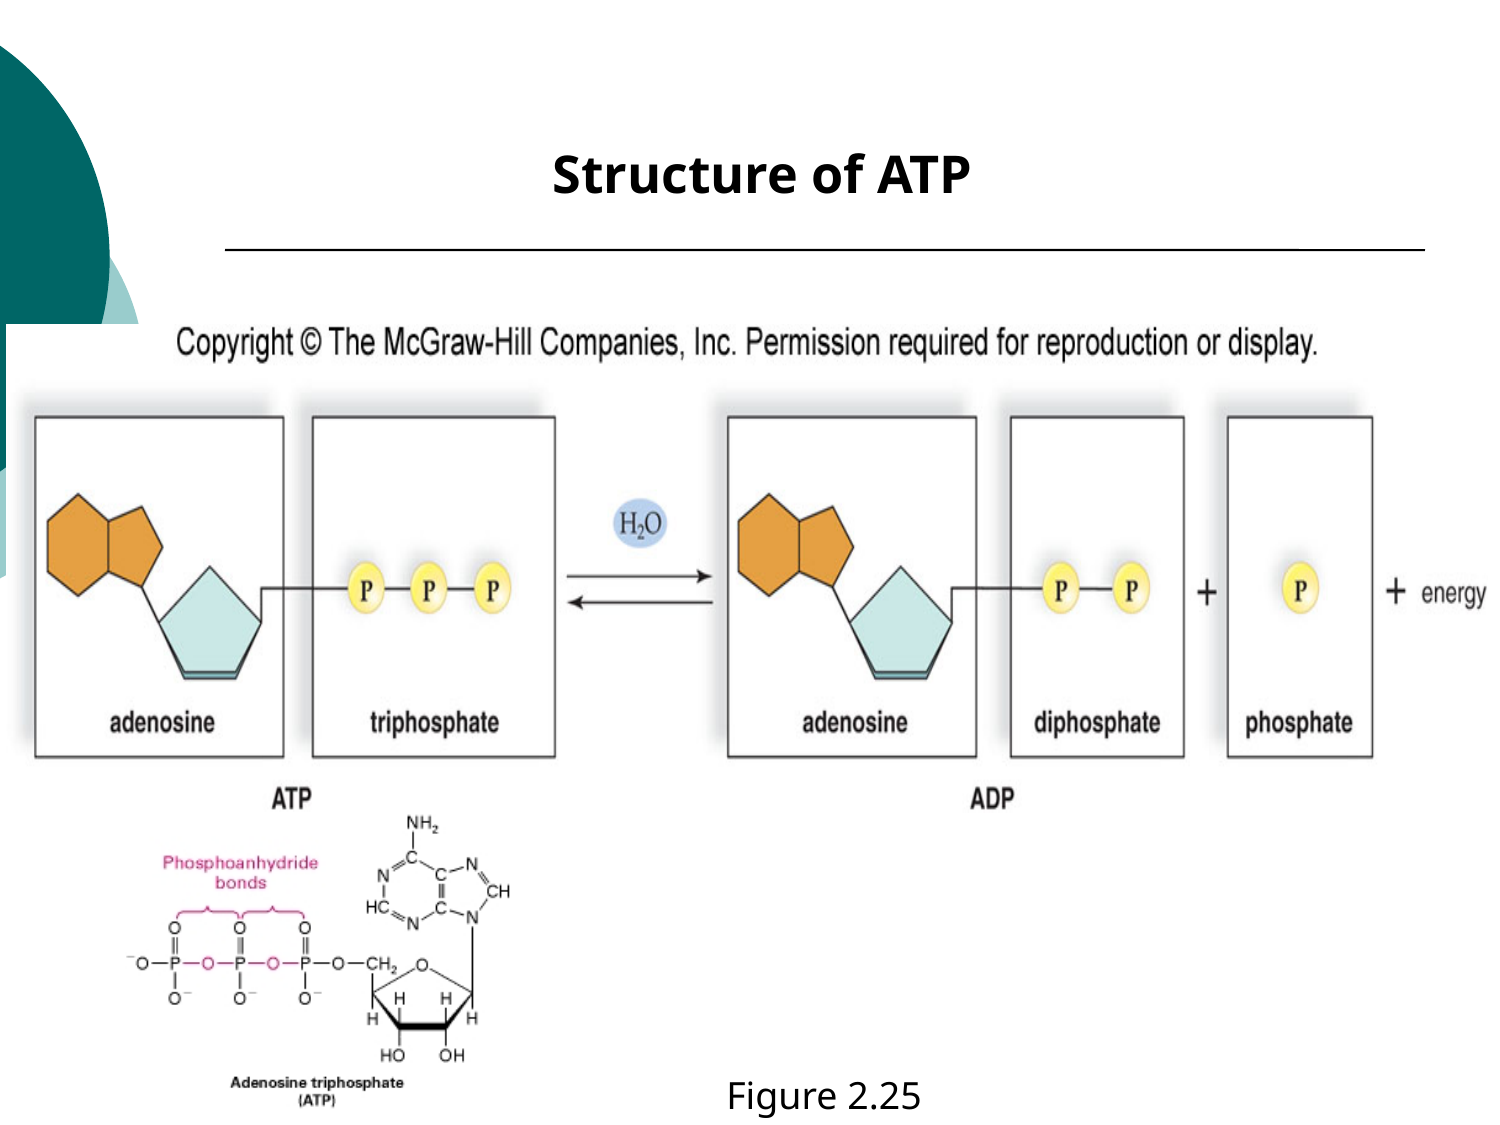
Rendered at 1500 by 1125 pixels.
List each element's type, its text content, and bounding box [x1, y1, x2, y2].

title Structure of ATP [162, 62, 1363, 213]
text_box Figure 2.25 [711, 1064, 937, 1125]
picture [5, 324, 1488, 1110]
